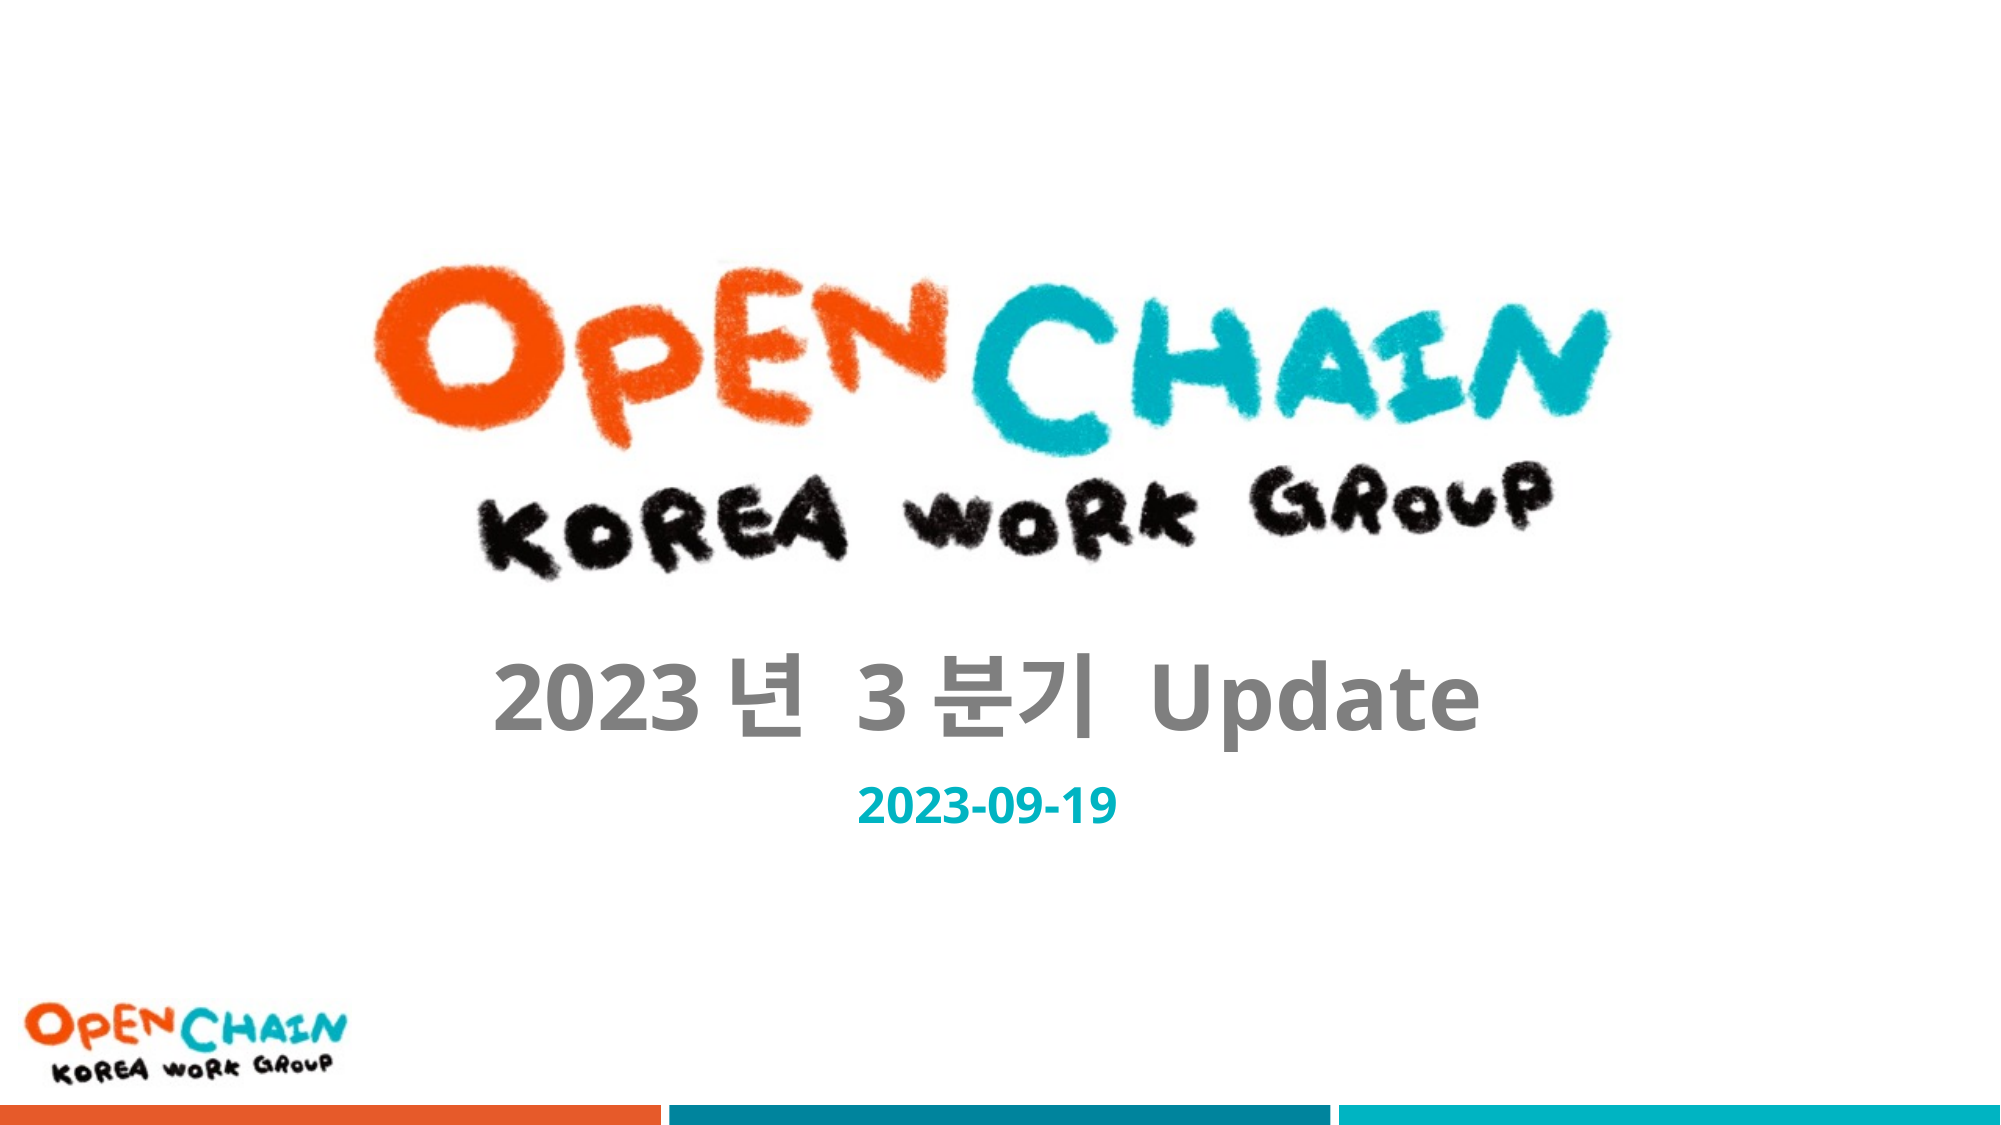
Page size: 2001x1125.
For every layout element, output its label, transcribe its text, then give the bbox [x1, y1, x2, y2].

title 2023년 3분기 Update [237, 560, 1738, 765]
picture [349, 248, 1626, 594]
picture [18, 998, 352, 1089]
subtitle 2023-09-19 [237, 765, 1738, 836]
